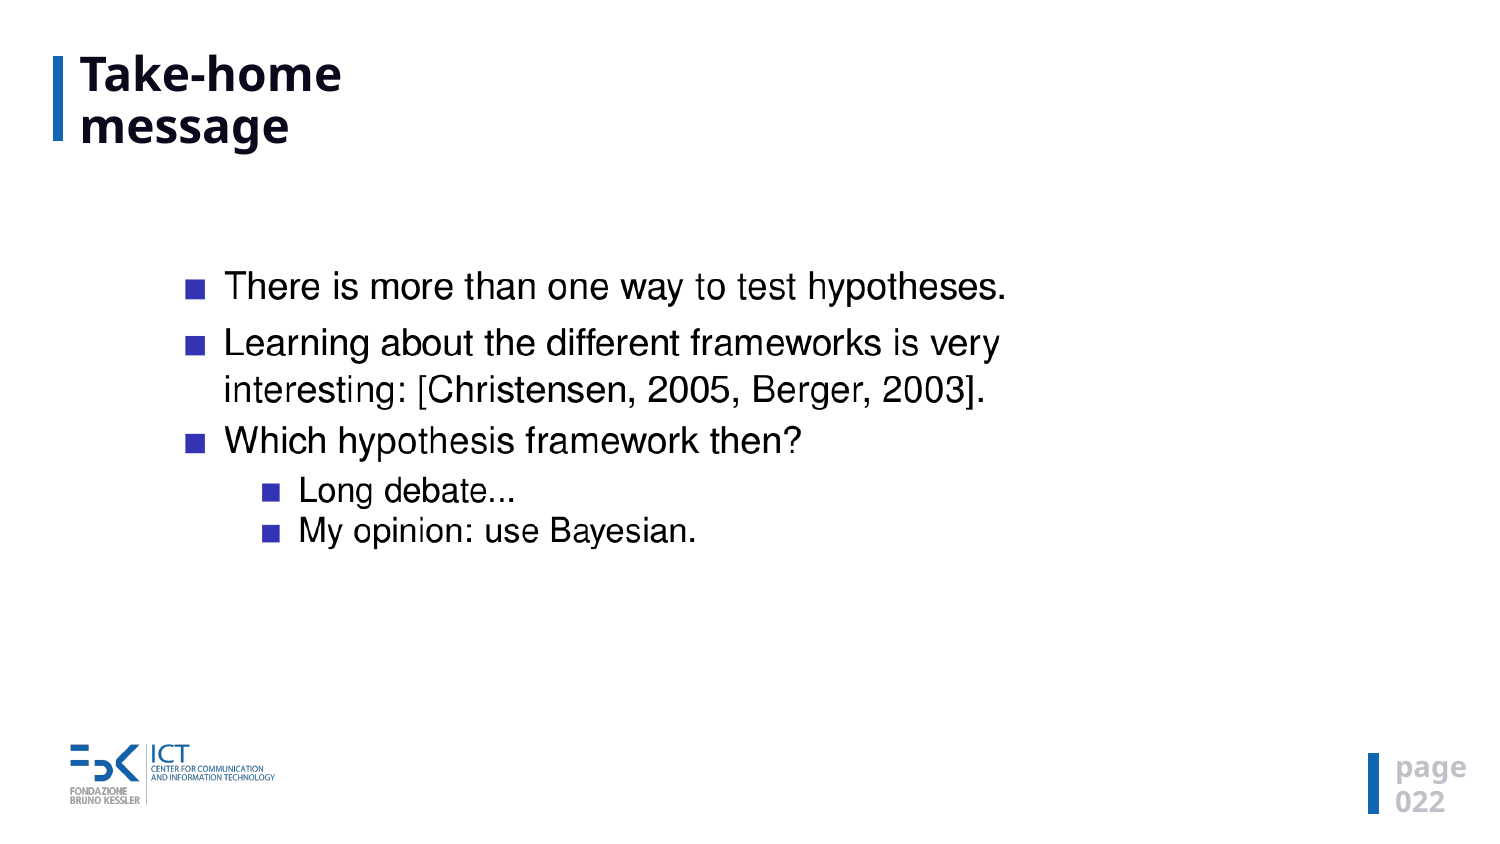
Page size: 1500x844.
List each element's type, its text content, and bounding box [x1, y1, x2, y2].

title Take-home message [71, 46, 570, 157]
slide_number page 0‹#› [1387, 744, 1500, 823]
picture [57, 728, 290, 815]
picture [174, 258, 1009, 559]
